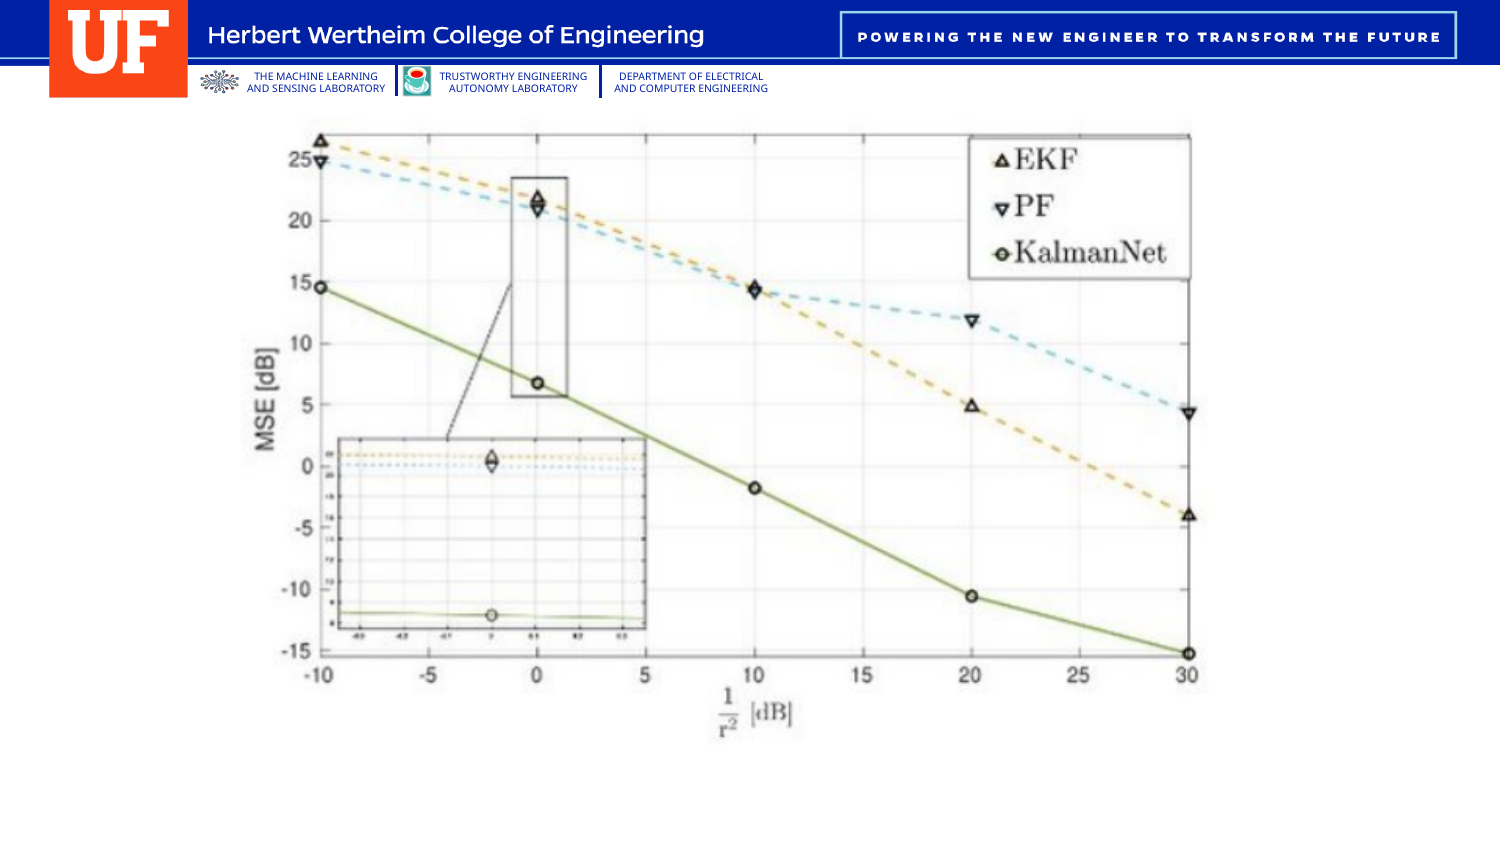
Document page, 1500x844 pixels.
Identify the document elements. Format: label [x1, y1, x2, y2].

picture [199, 70, 241, 97]
picture [0, 0, 1500, 98]
picture [238, 99, 1261, 745]
